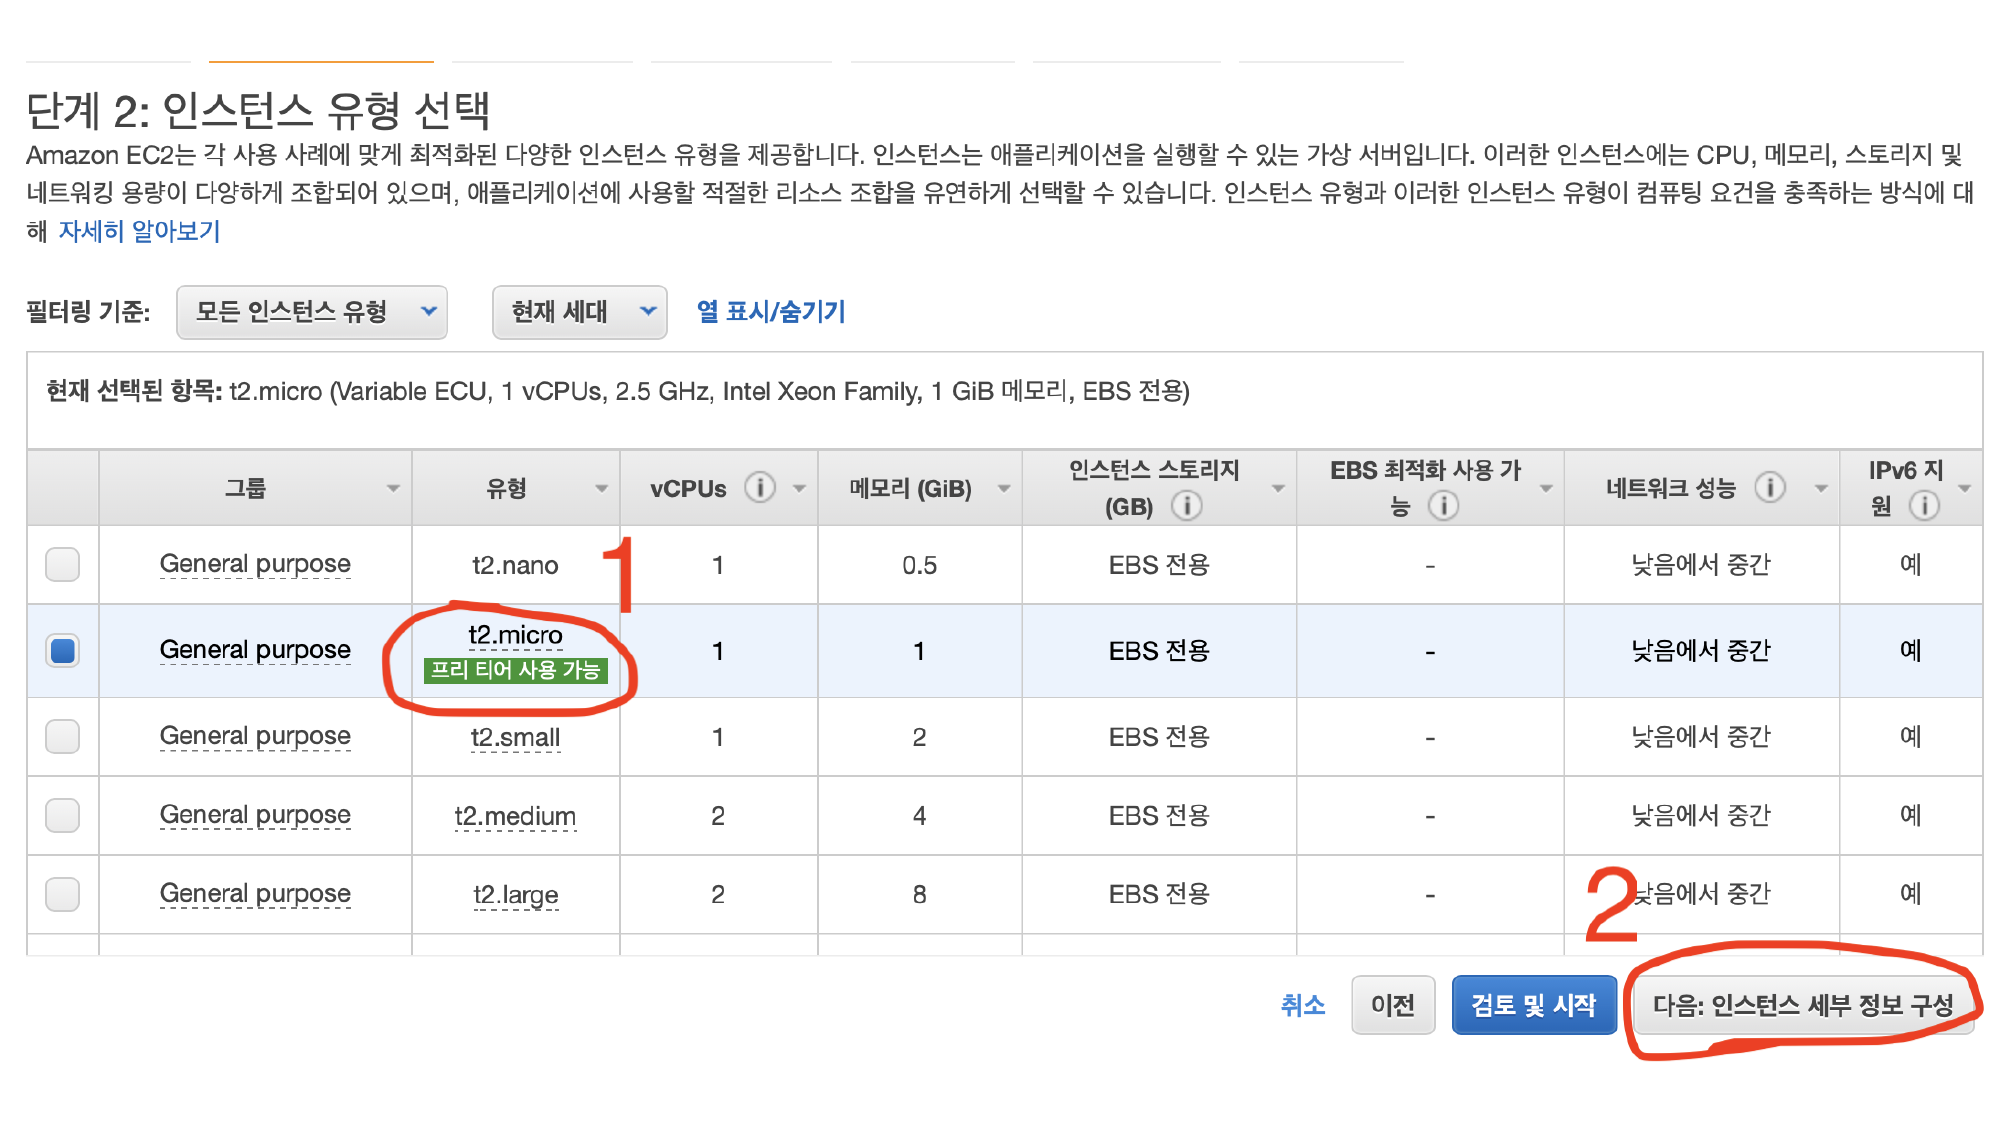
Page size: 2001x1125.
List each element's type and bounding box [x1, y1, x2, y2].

picture [0, 61, 2000, 1064]
